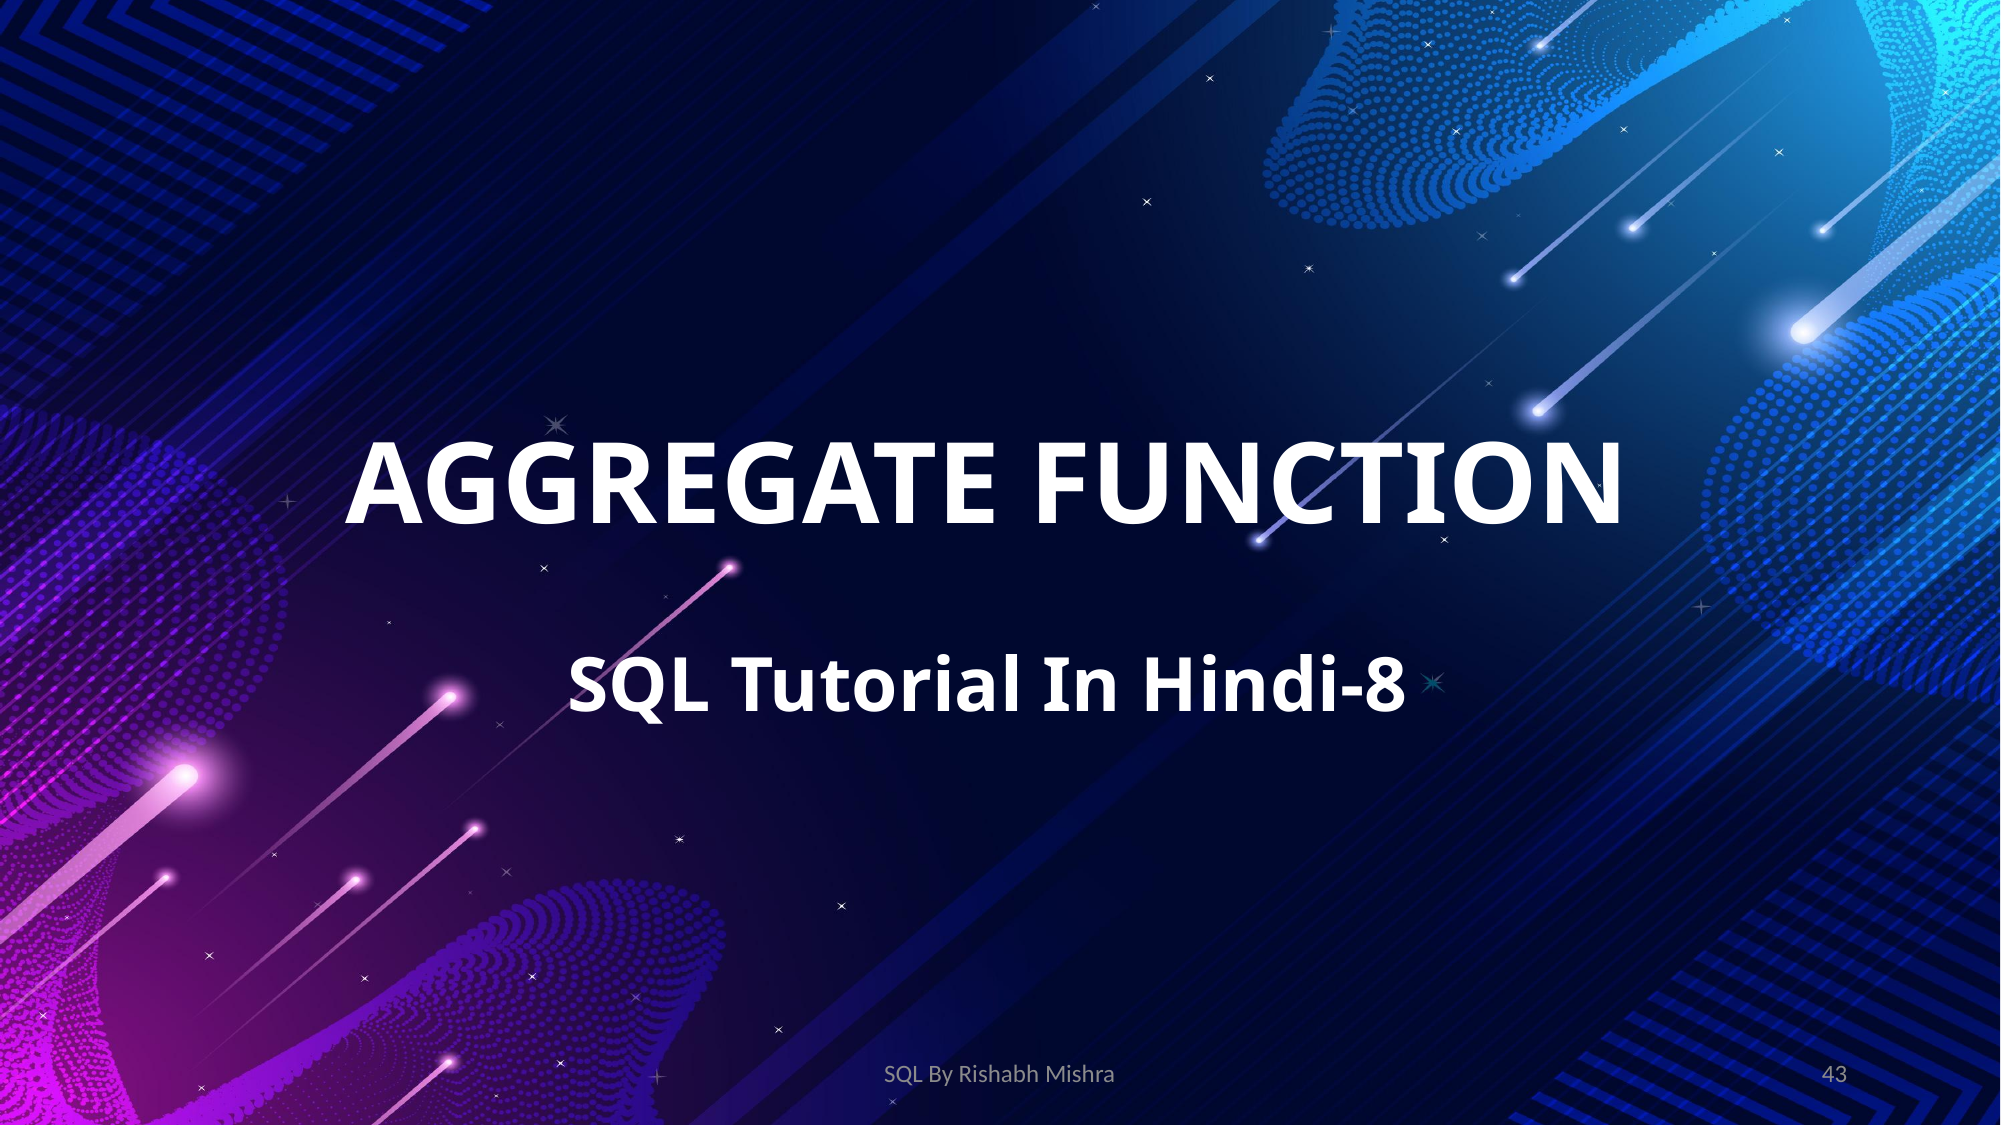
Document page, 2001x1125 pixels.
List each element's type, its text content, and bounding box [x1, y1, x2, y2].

title AGGREGATE FUNCTION SQL Tutorial In Hindi-8 [113, 313, 1863, 931]
footer SQL By Rishabh Mishra [662, 1042, 1338, 1103]
slide_number 43 [1412, 1042, 1863, 1103]
picture [0, 0, 2001, 1125]
